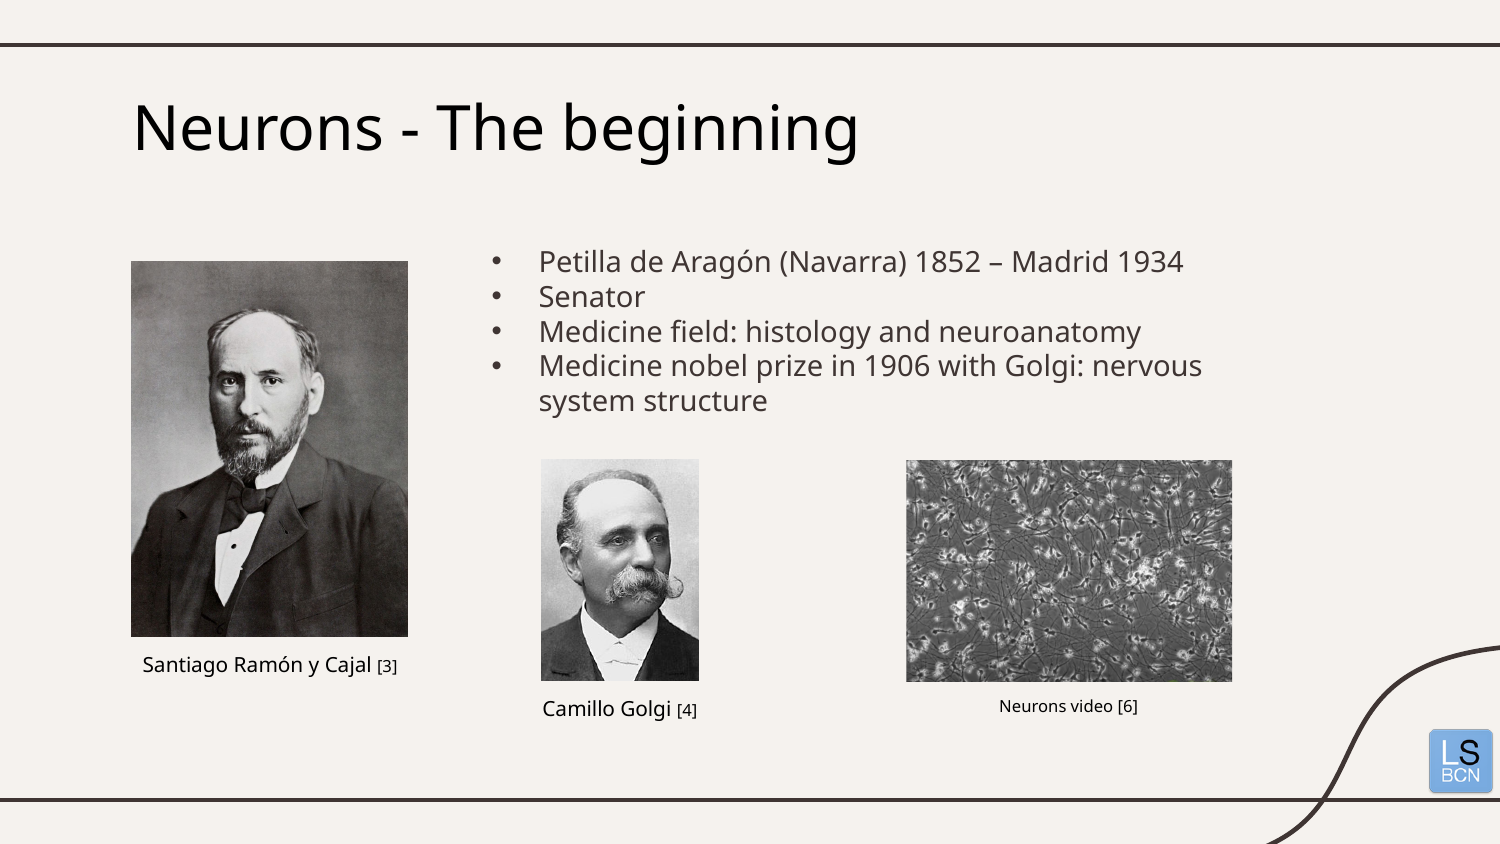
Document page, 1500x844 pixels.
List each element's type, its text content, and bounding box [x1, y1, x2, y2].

picture [906, 459, 1233, 682]
subtitle Petilla de Aragón (Navarra) 1852 – Madrid 1934 Senator Medicine field: histology and neuroanatomy Medicine nobel prize in 1906 with Golgi: nervous system structure [476, 227, 1318, 761]
title Neurons - The beginning [116, 72, 1278, 167]
text_box Camillo Golgi [4] [466, 680, 773, 726]
picture [131, 260, 408, 637]
picture [541, 459, 699, 681]
text_box Neurons video [6] [915, 690, 1222, 726]
text_box Santiago Ramón y Cajal [3] [116, 636, 424, 681]
picture [1421, 721, 1500, 801]
